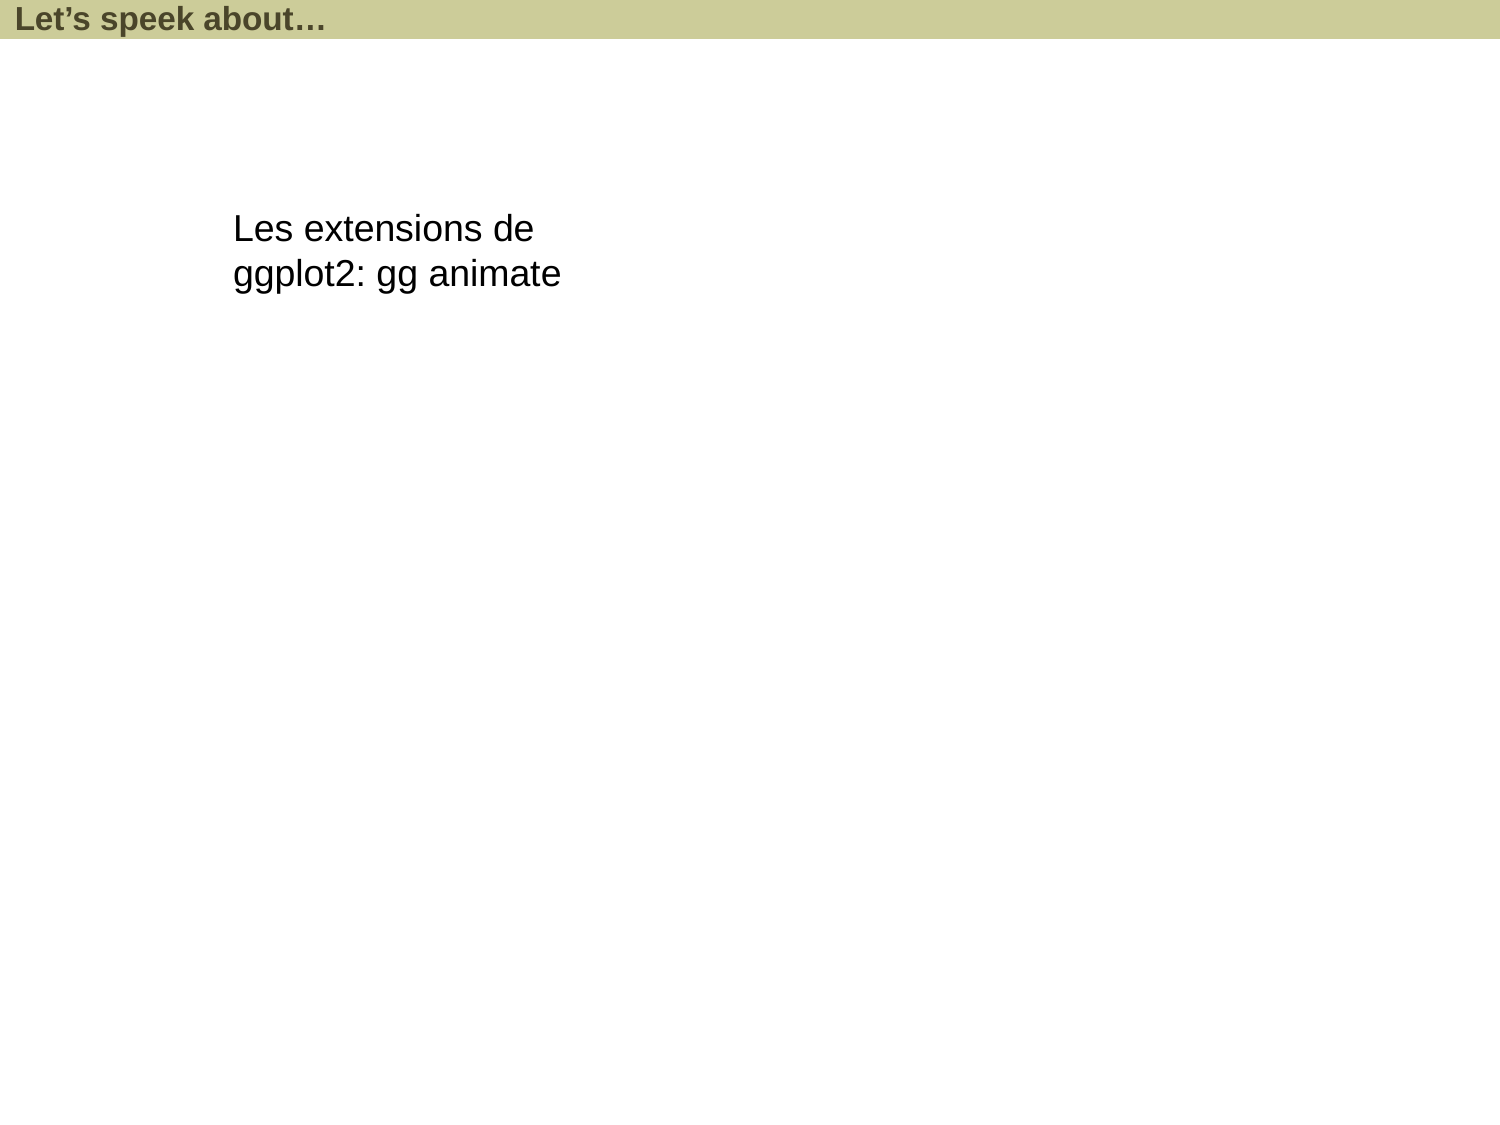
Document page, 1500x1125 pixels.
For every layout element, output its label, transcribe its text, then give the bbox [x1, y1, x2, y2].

text_box Les extensions de ggplot2: gg animate [218, 196, 609, 301]
text_box Let’s speek about… [0, 0, 1353, 45]
